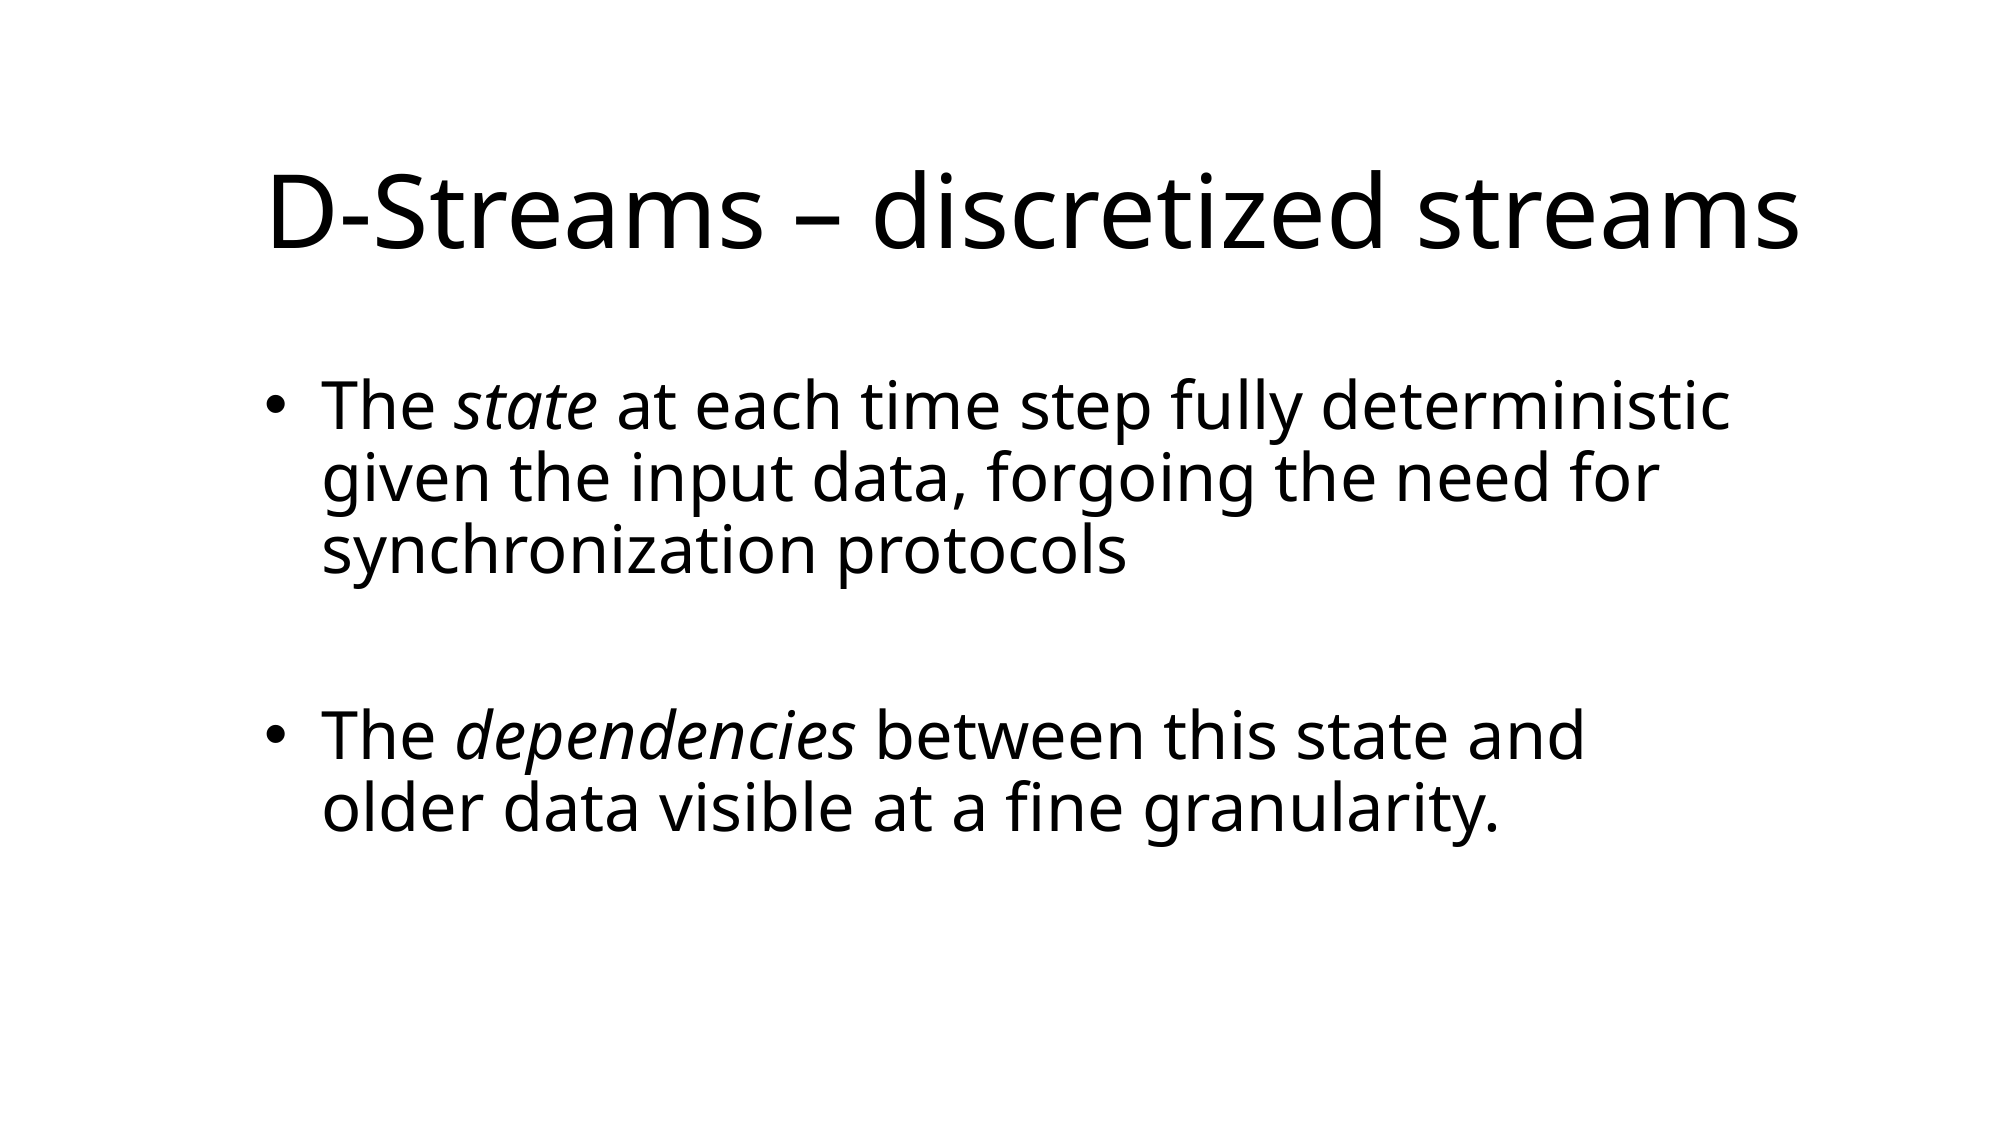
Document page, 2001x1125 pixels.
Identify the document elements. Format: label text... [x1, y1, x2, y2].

subtitle The state at each time step fully deterministic given the input data, forgoing the need for synchronization protocols The dependencies between this state and older data visible at a fine granularity. [249, 364, 1763, 969]
title D-Streams – discretized streams [249, 58, 1819, 402]
